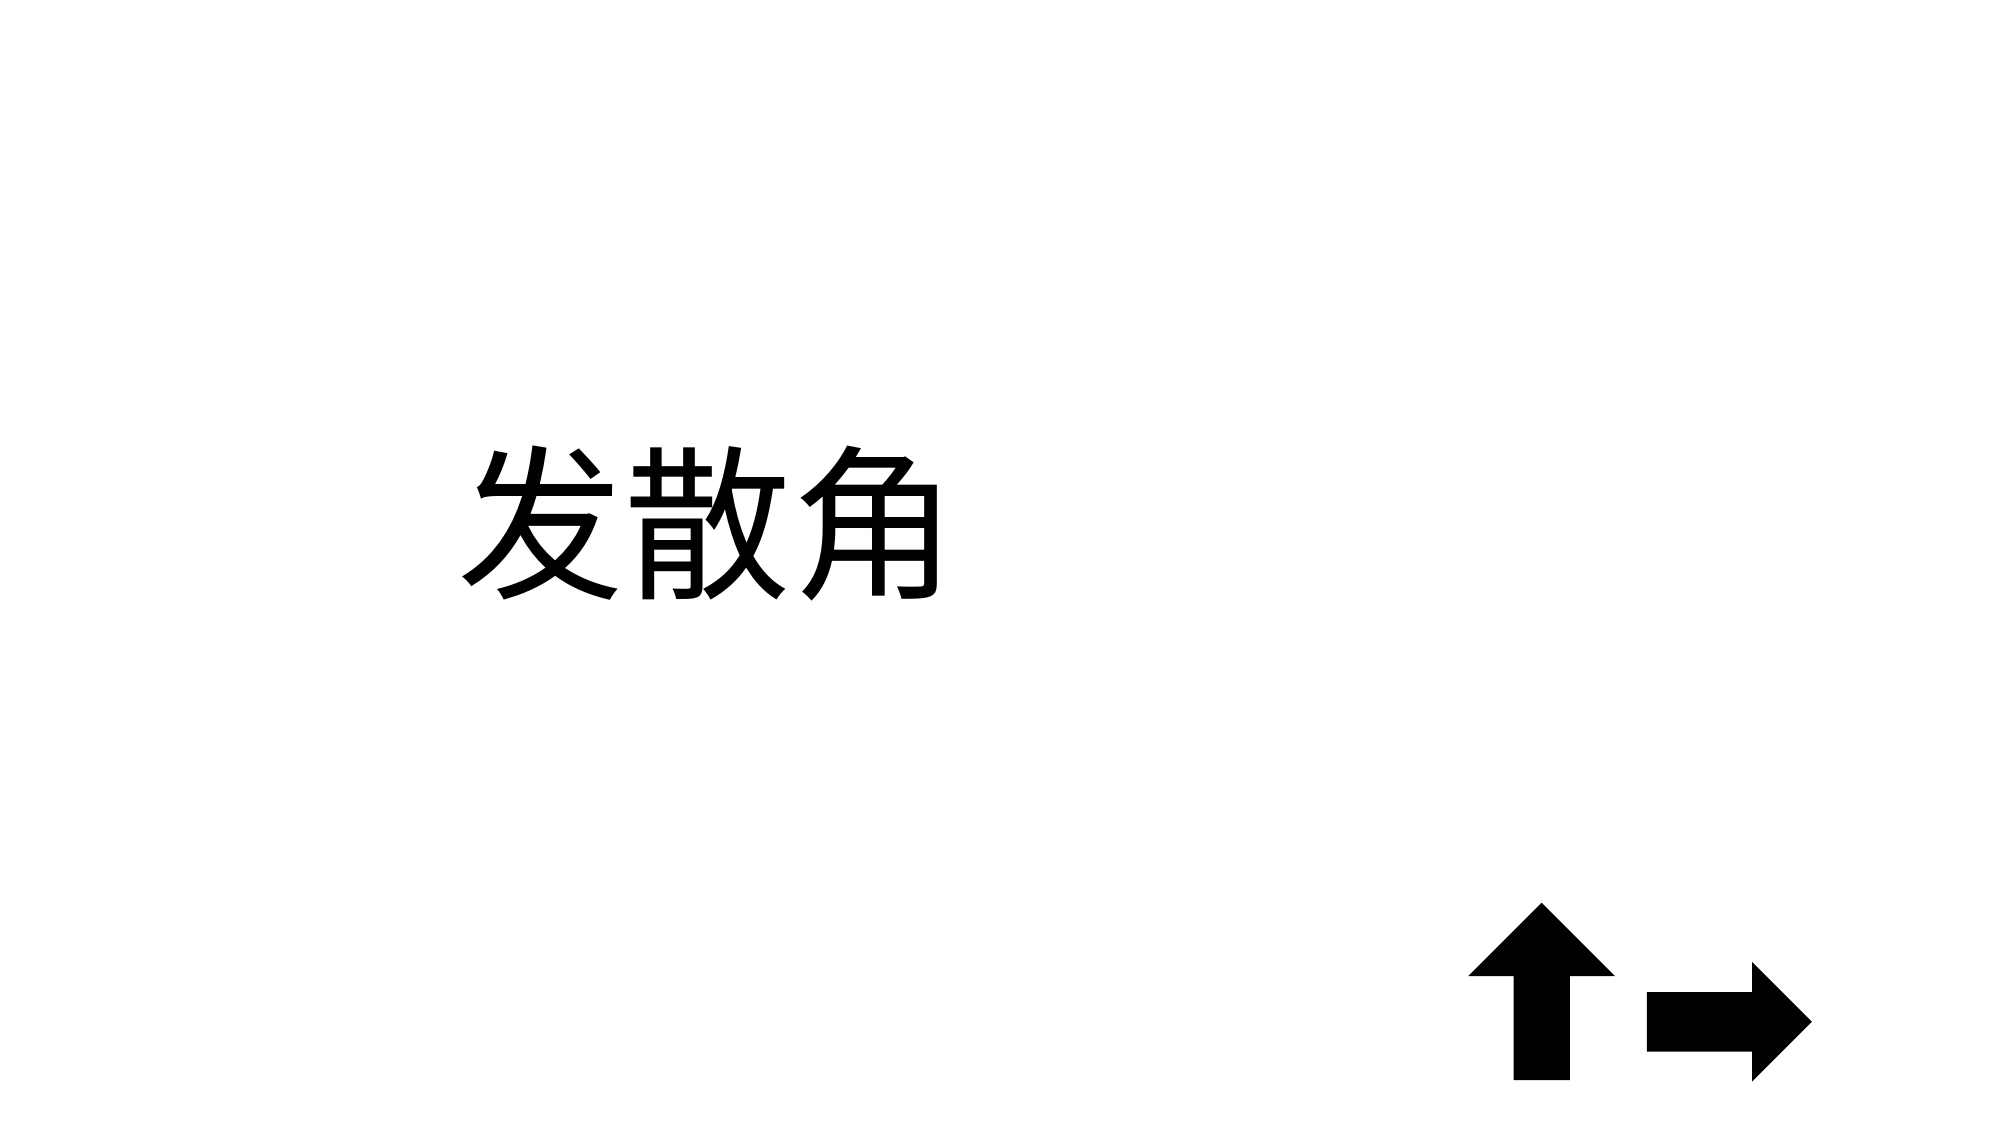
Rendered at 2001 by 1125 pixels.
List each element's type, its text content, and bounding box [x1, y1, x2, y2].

text_box [1468, 902, 1615, 1081]
text_box 发散角 [443, 411, 1789, 627]
text_box [1646, 962, 1812, 1082]
